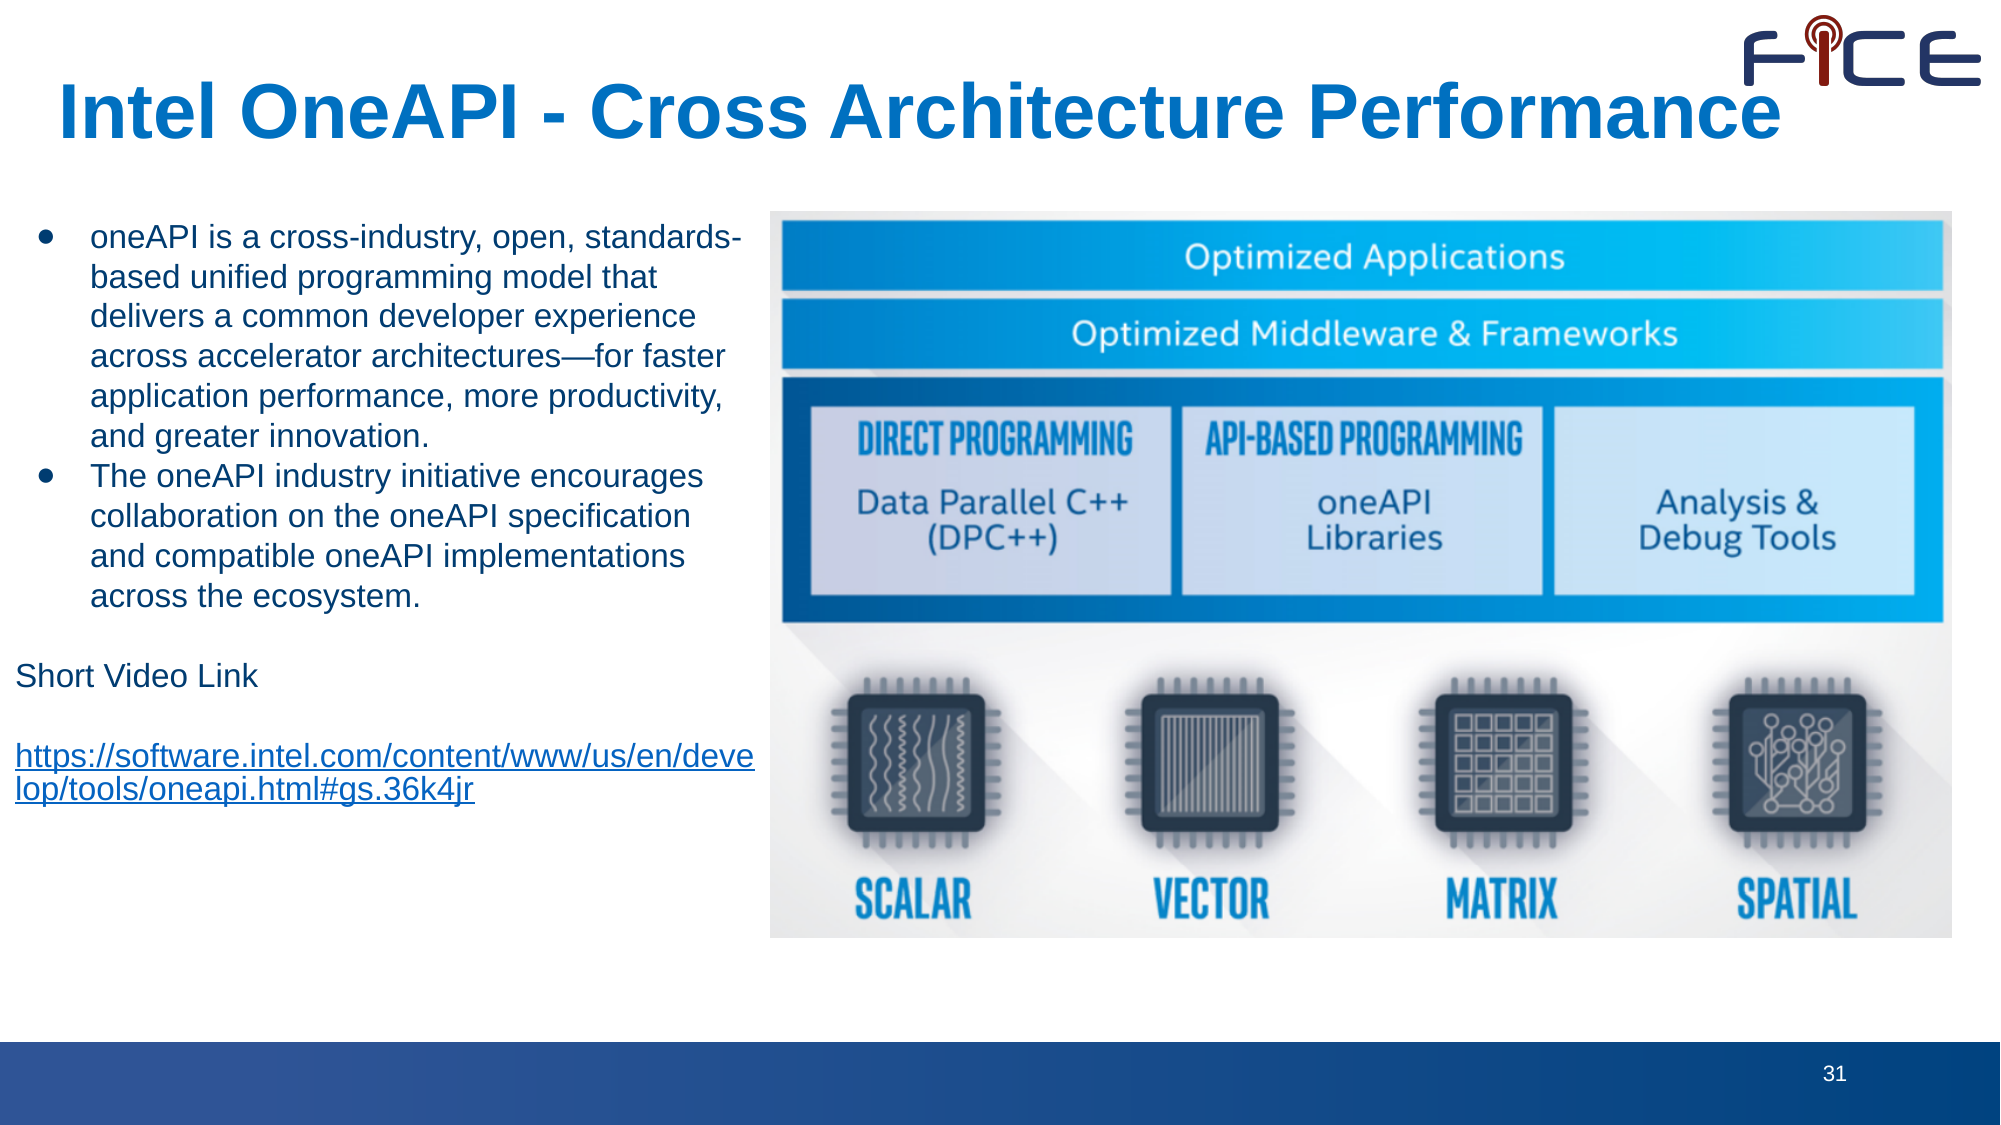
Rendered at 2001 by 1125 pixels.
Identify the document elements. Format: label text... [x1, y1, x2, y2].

picture [770, 211, 1952, 939]
text_box oneAPI is a cross-industry, open, standards-based unified programming model that delivers a common developer experience across accelerator architectures—for faster application performance, more productivity, and greater innovation. The oneAPI industry initiative encourages collaboration on the oneAPI specification and compatible oneAPI implementations across the ecosystem. Short Video Link https://software.intel.com/content/www/us/en/develop/tools/oneapi.html#gs.36k4jr [0, 207, 771, 990]
slide_number 31 [1412, 1042, 1863, 1103]
text_box Intel OneAPI - Cross Architecture Performance [43, 53, 1927, 162]
picture [1744, 15, 1981, 86]
